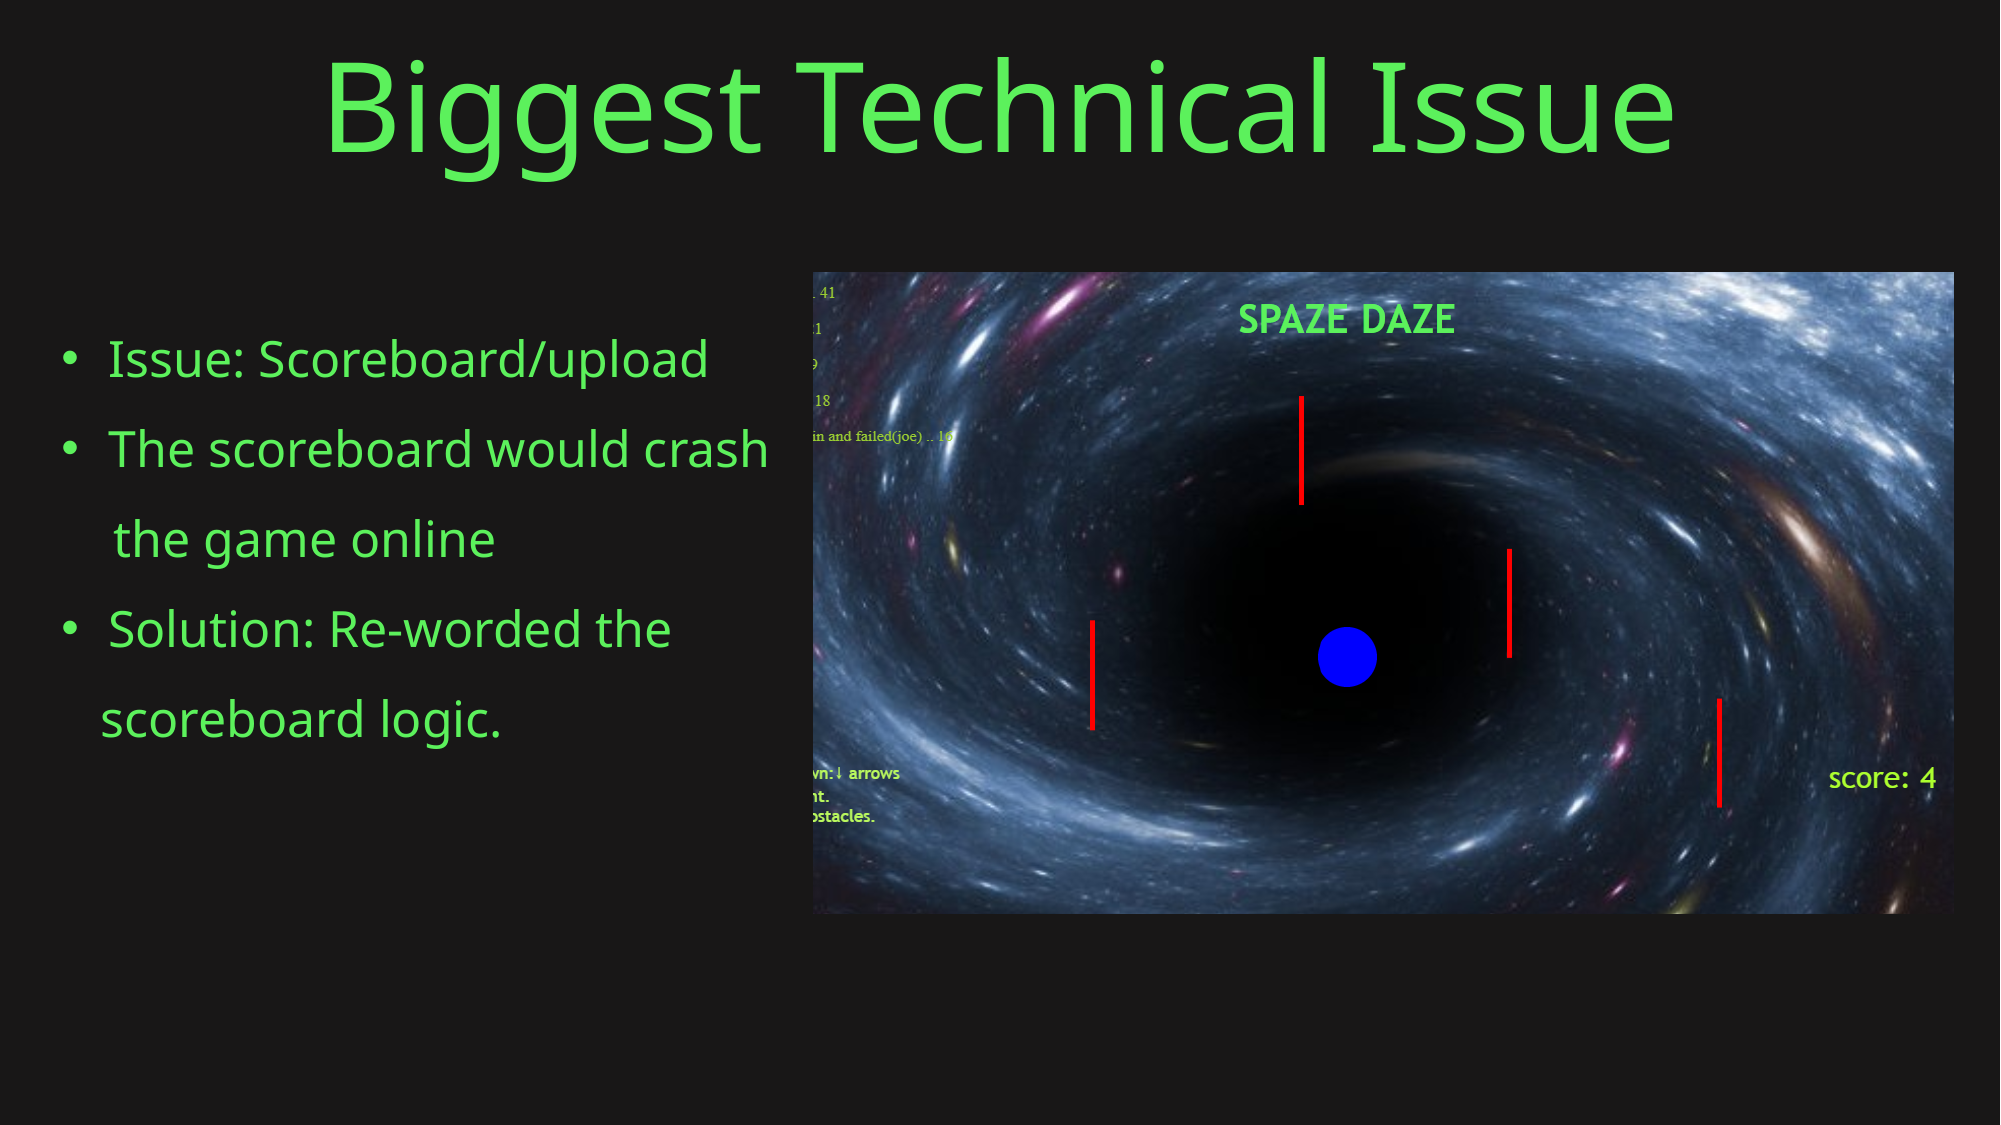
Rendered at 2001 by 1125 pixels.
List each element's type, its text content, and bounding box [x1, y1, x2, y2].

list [813, 272, 1954, 914]
text_box Issue: Scoreboard/upload The scoreboard would crash the game online Solution: Re-worded the scoreboard logic. [46, 290, 813, 860]
title Biggest Technical Issue [137, 0, 1863, 226]
